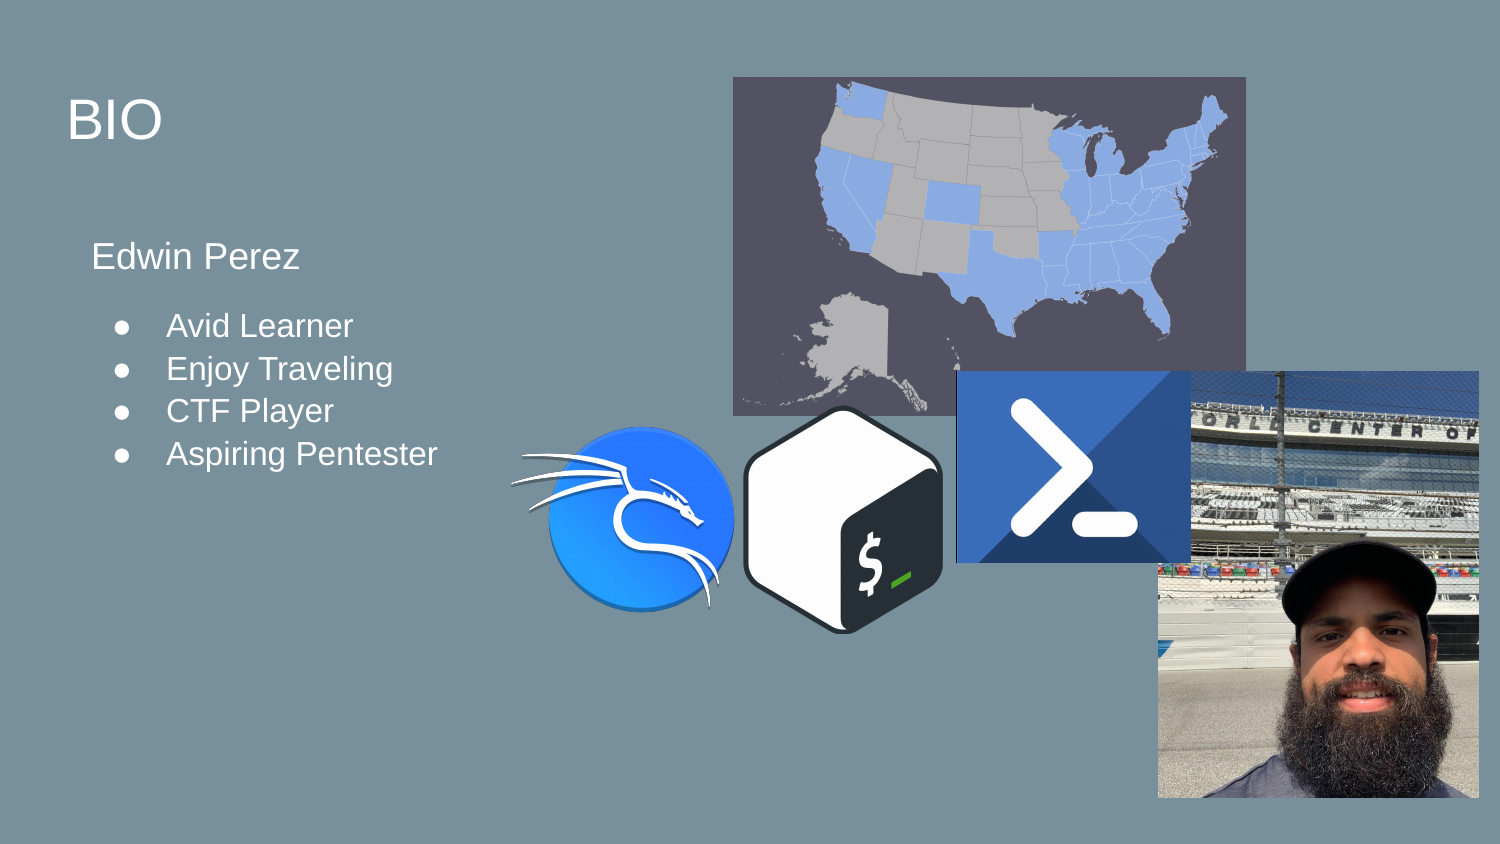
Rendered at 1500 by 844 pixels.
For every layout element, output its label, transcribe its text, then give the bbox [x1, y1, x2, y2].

title BIO [51, 72, 1449, 167]
text_box Edwin Perez Avid Learner Enjoy Traveling CTF Player Aspiring Pentester [76, 214, 512, 775]
picture [511, 77, 1479, 799]
